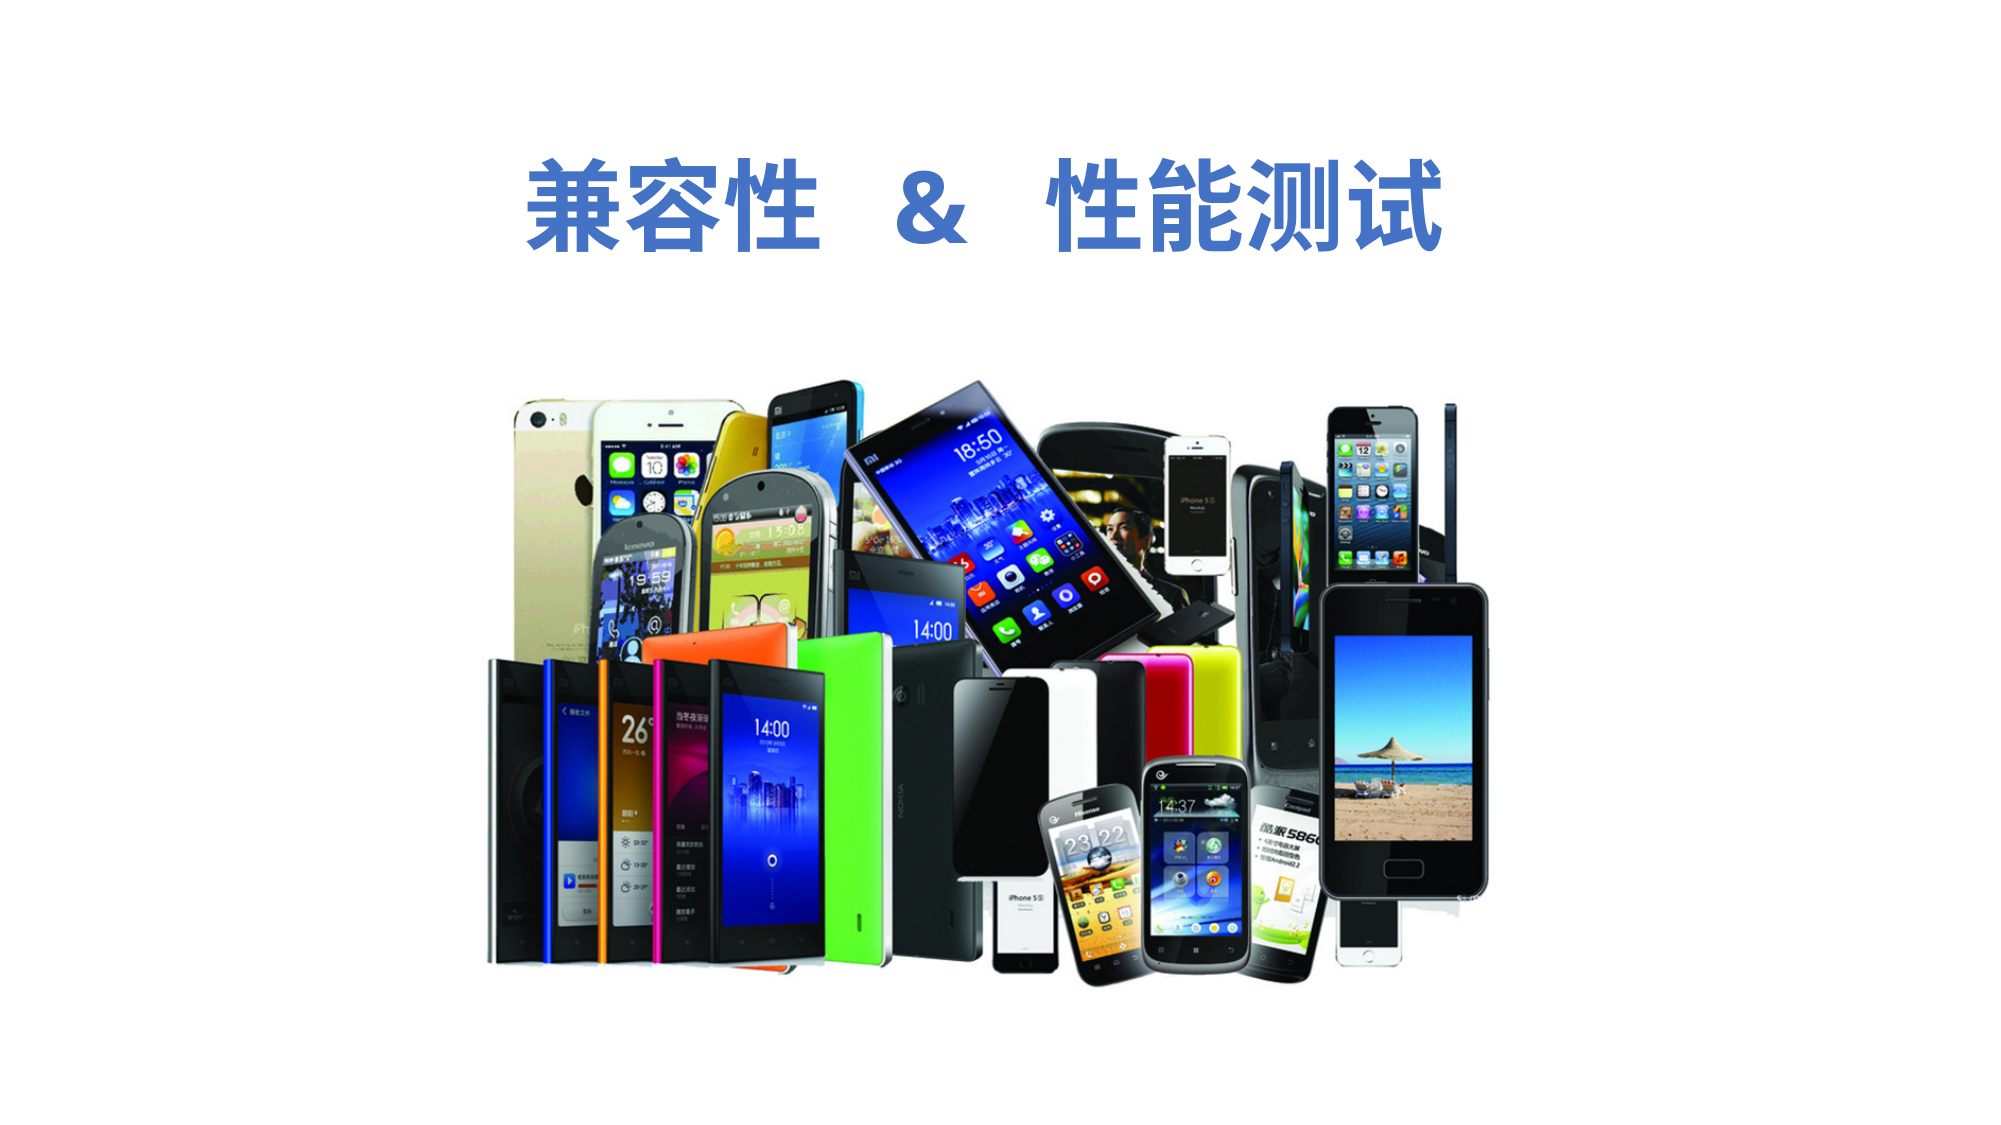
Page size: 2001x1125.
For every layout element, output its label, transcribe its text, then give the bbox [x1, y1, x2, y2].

picture [411, 314, 1559, 1013]
text_box 兼容性 & 性能测试 [509, 76, 1510, 271]
